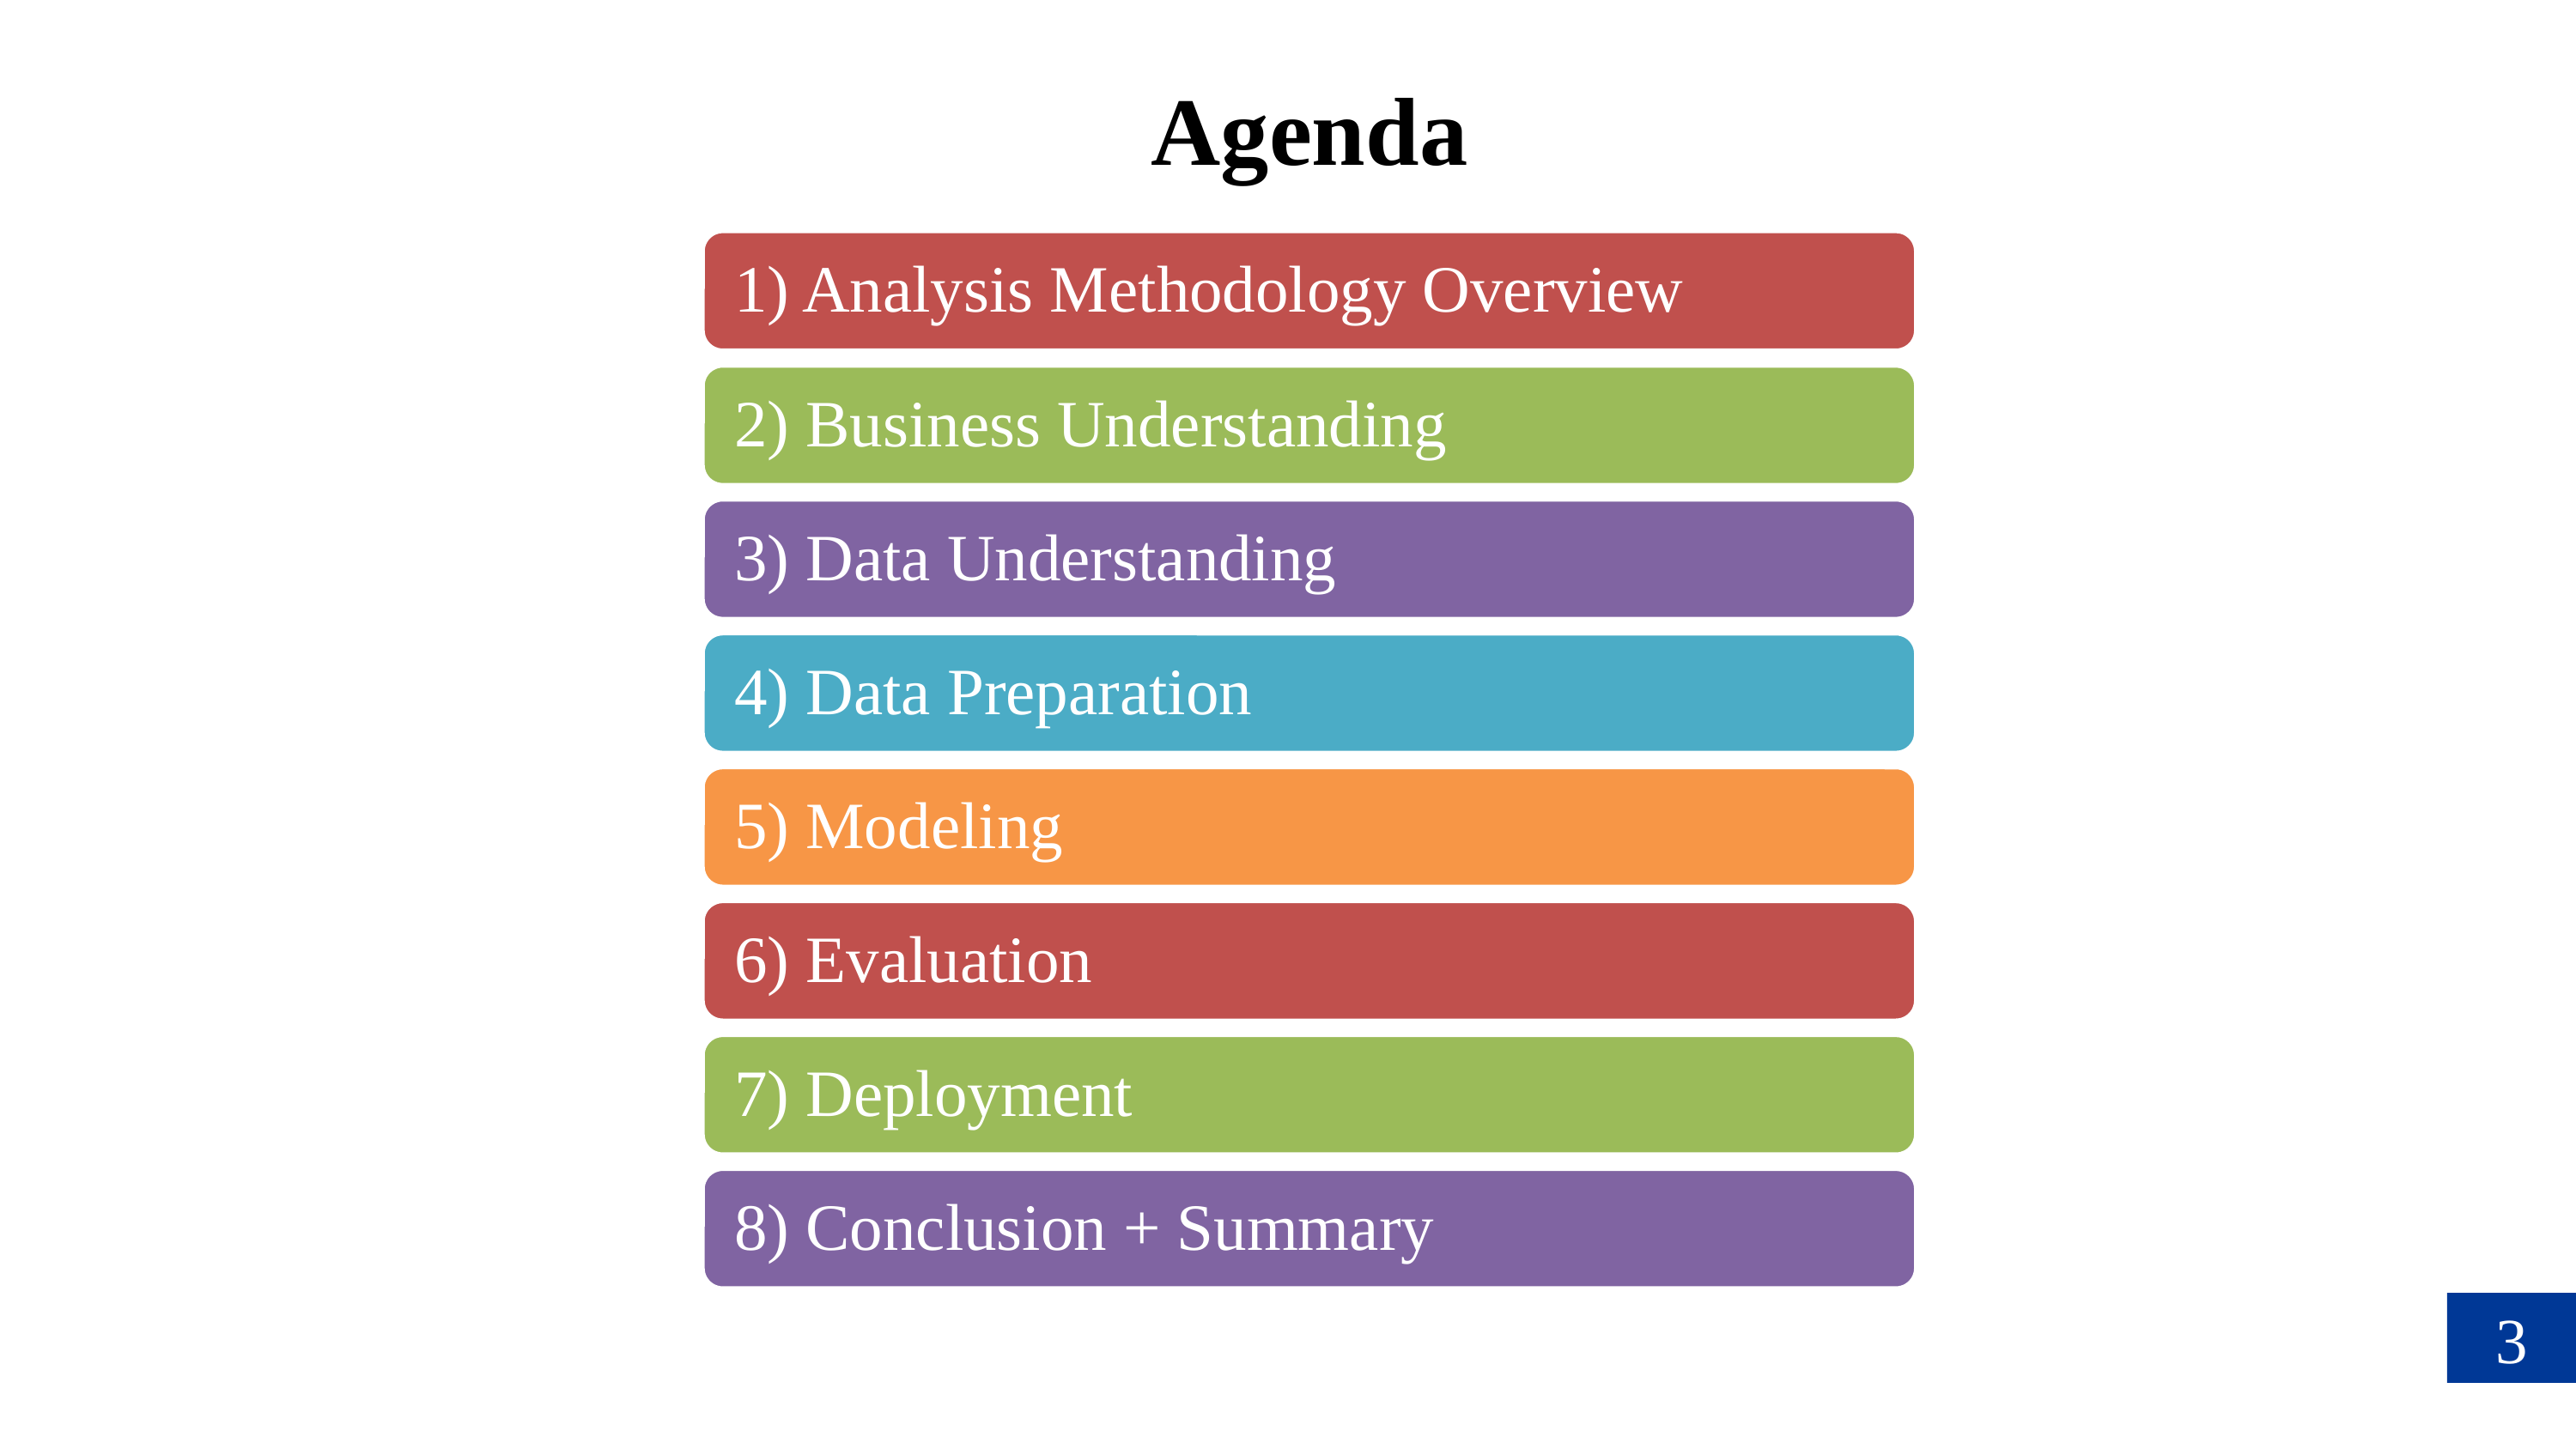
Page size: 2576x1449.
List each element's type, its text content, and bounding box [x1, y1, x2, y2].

text_box 3 [2446, 1293, 2576, 1383]
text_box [702, 227, 1917, 1294]
text_box Agenda [149, 101, 2469, 185]
